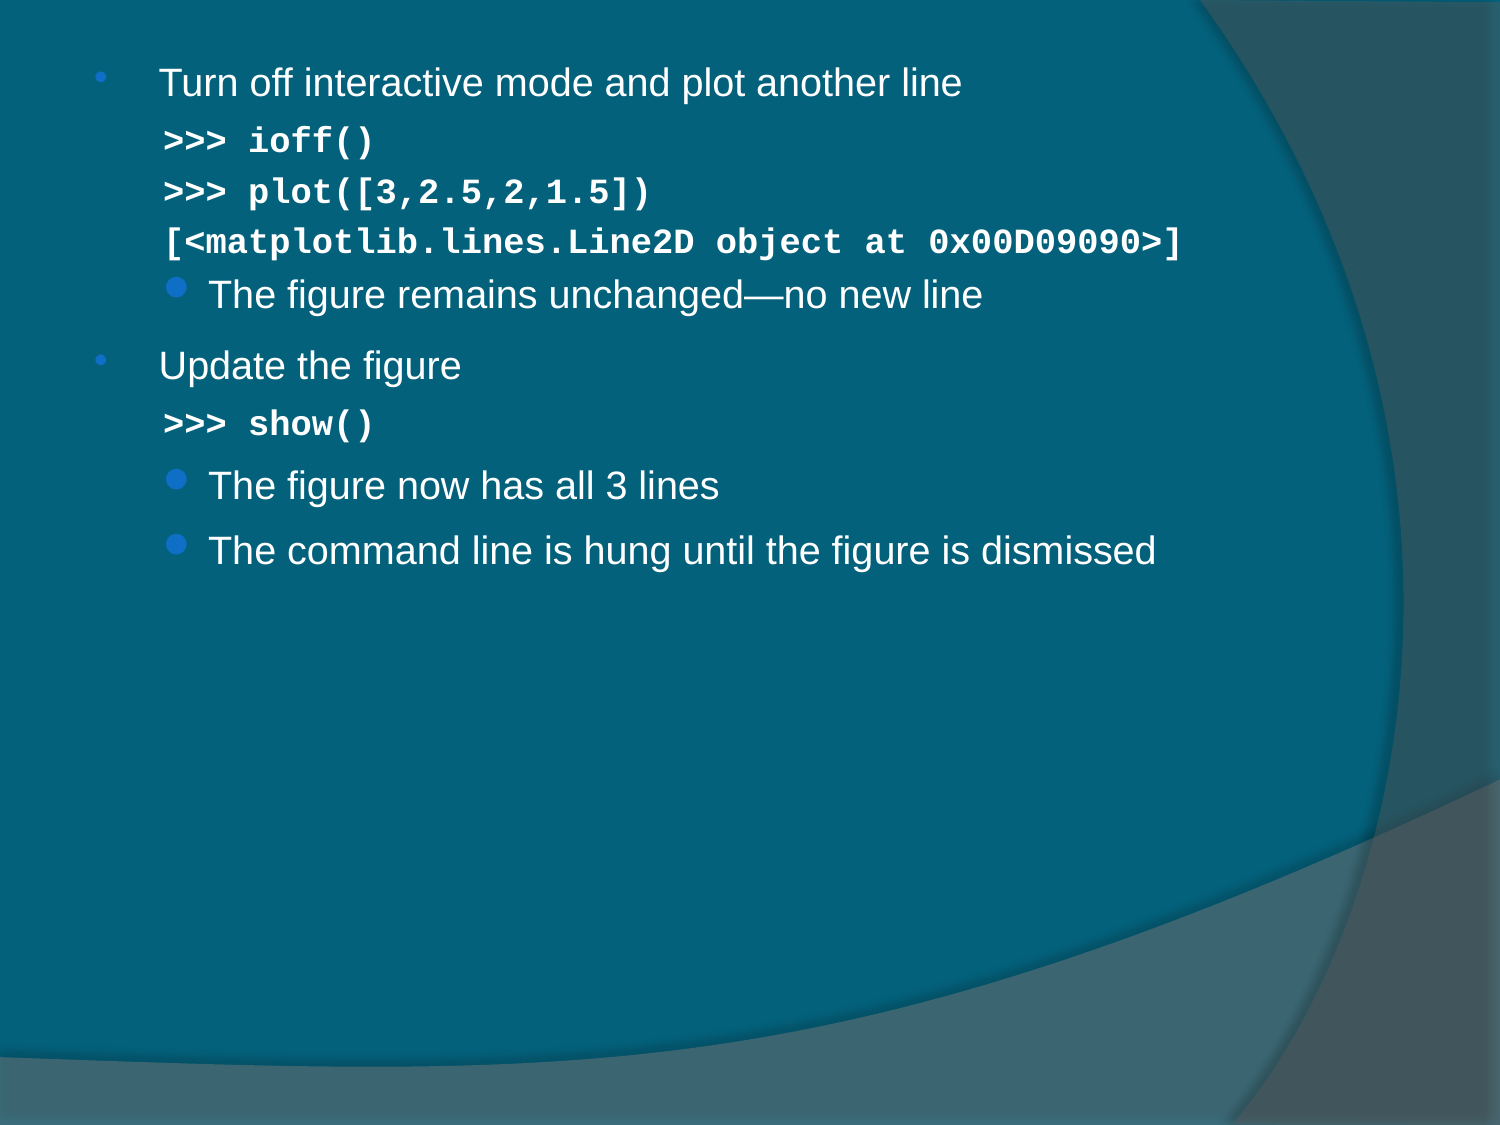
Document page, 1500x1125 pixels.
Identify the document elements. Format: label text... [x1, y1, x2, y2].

text_box Turn off interactive mode and plot another line >>> ioff() >>> plot([3,2.5,2,1.5]) [<matplotlib.lines.Line2D object at 0x00D09090>] The figure remains unchanged—no new line Update the figure >>> show() The figure now has all 3 lines The command line is hung until the figure is dismissed [74, 49, 1425, 1006]
